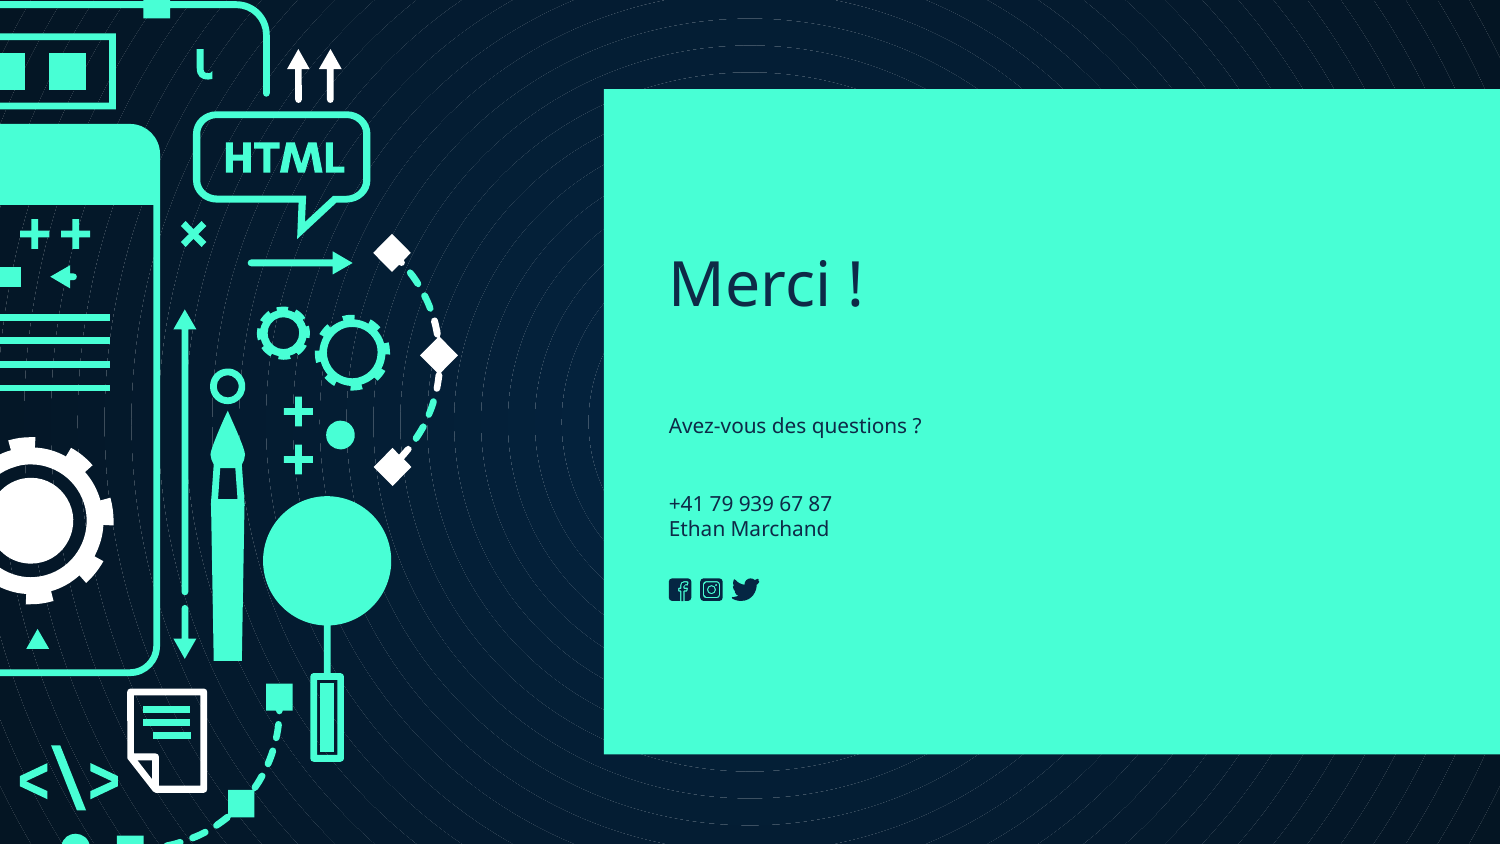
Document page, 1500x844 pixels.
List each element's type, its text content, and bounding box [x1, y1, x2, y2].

title Merci ! [653, 234, 1241, 334]
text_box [668, 578, 692, 602]
subtitle Avez-vous des questions ? addyouremail@freepik.com +41 79 939 67 87 Ethan Marchand [653, 397, 1388, 706]
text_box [0, 0, 459, 844]
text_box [699, 578, 723, 602]
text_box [665, 580, 726, 607]
text_box [731, 578, 760, 601]
